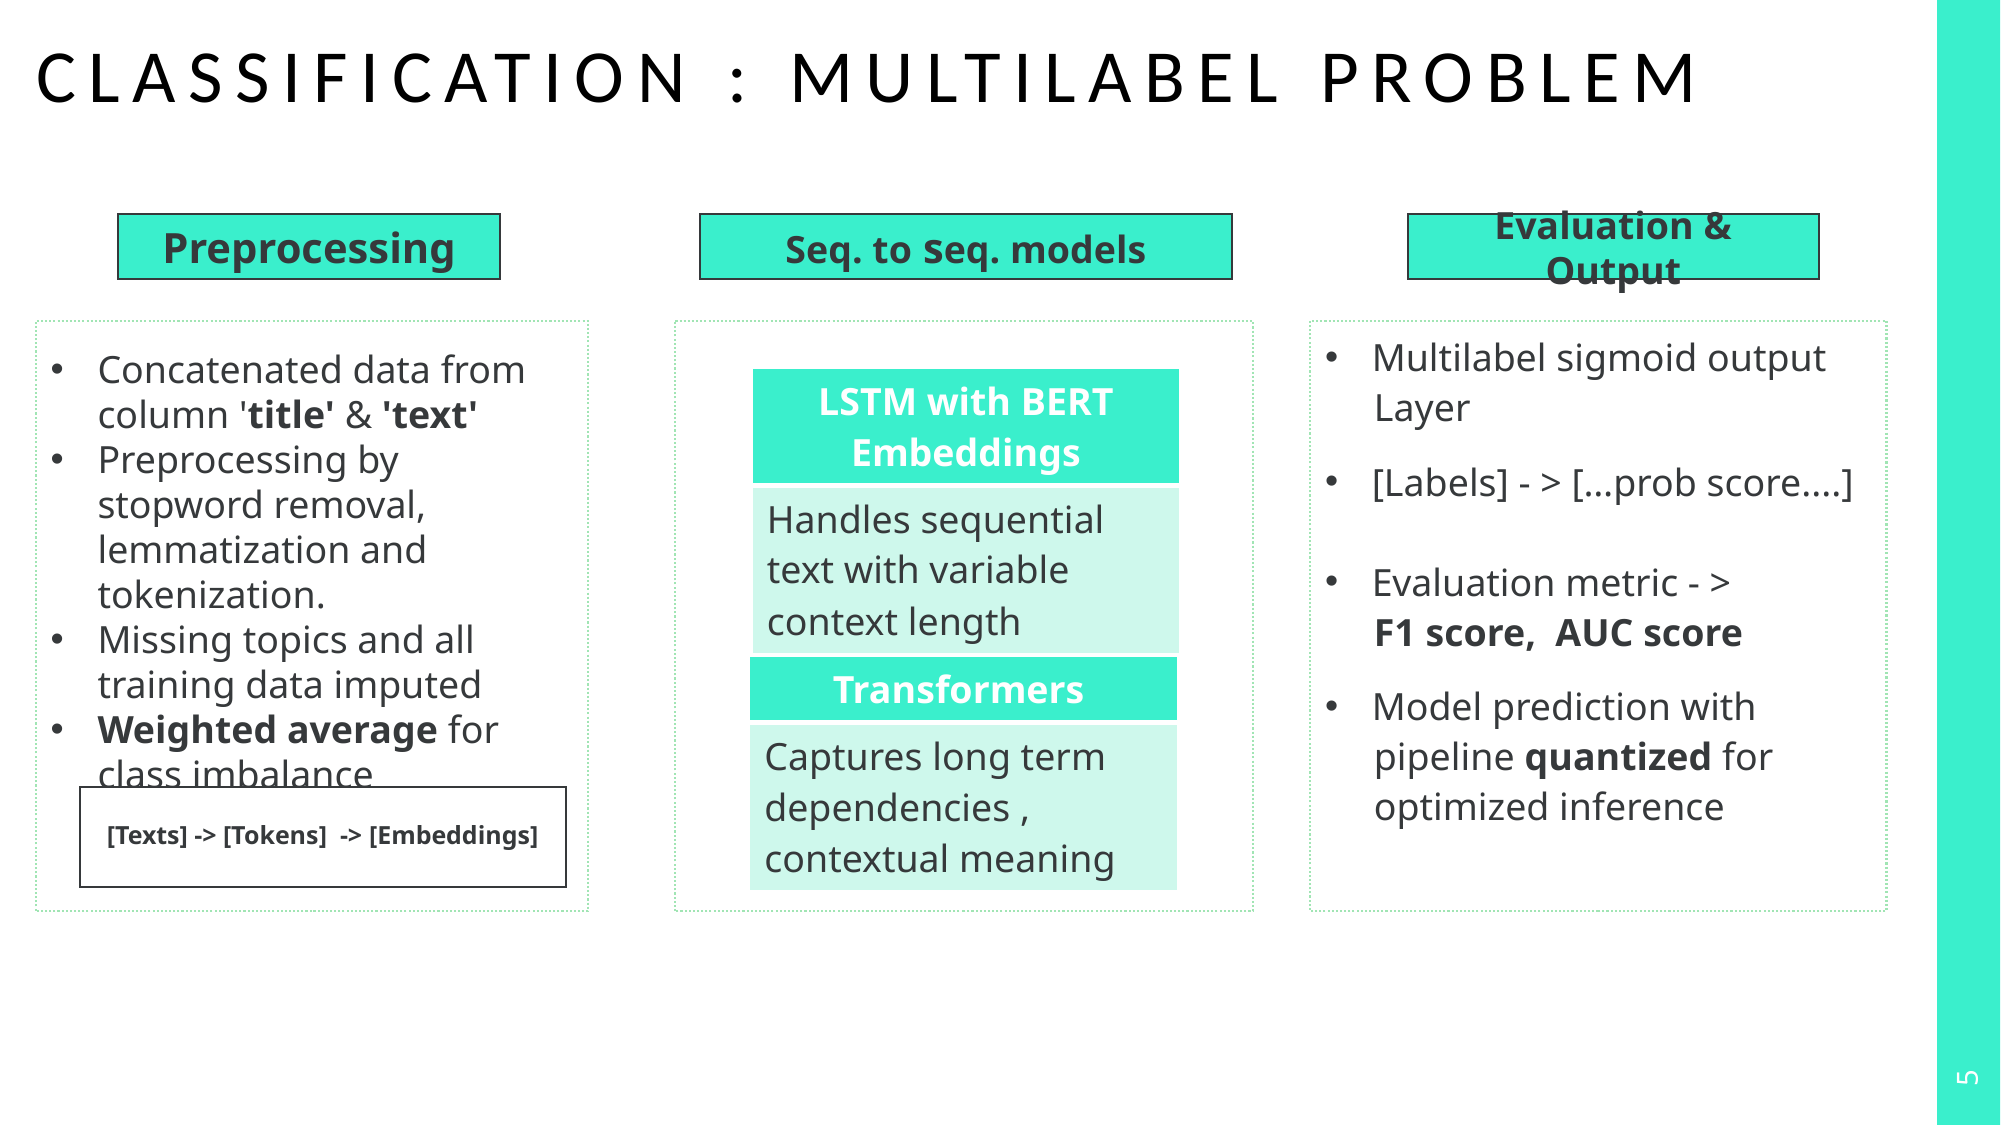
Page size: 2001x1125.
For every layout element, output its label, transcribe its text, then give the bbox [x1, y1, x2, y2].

text_box Preprocessing [117, 213, 501, 280]
text_box Evaluation & Output [1407, 213, 1820, 280]
table_cell Handles sequential text with variable context length [753, 488, 1179, 653]
table_header Transformers [750, 657, 1177, 720]
slide_number 5 [1937, 1032, 2000, 1125]
title Classification : Multilabel Problem [35, 19, 2000, 119]
text_box Seq. to seq. models [699, 213, 1233, 280]
text_box Multilabel sigmoid output Layer [Labels] - > […prob score....] Evaluation metric - > F1 score, AUC score Model prediction with pipeline quantized for optimized inference [1309, 320, 1888, 912]
table_header LSTM with BERT Embeddings [753, 369, 1179, 483]
text_box Concatenated data from column 'title' & 'text' Preprocessing by stopword removal, lemmatization and tokenization. Missing topics and all training data imputed Weighted average for class imbalance [35, 320, 589, 912]
table_cell Captures long term dependencies , contextual meaning [750, 725, 1177, 890]
text_box [Texts] -> [Tokens] -> ​[Embeddings] [79, 786, 567, 888]
text_box 1 [674, 320, 1254, 912]
